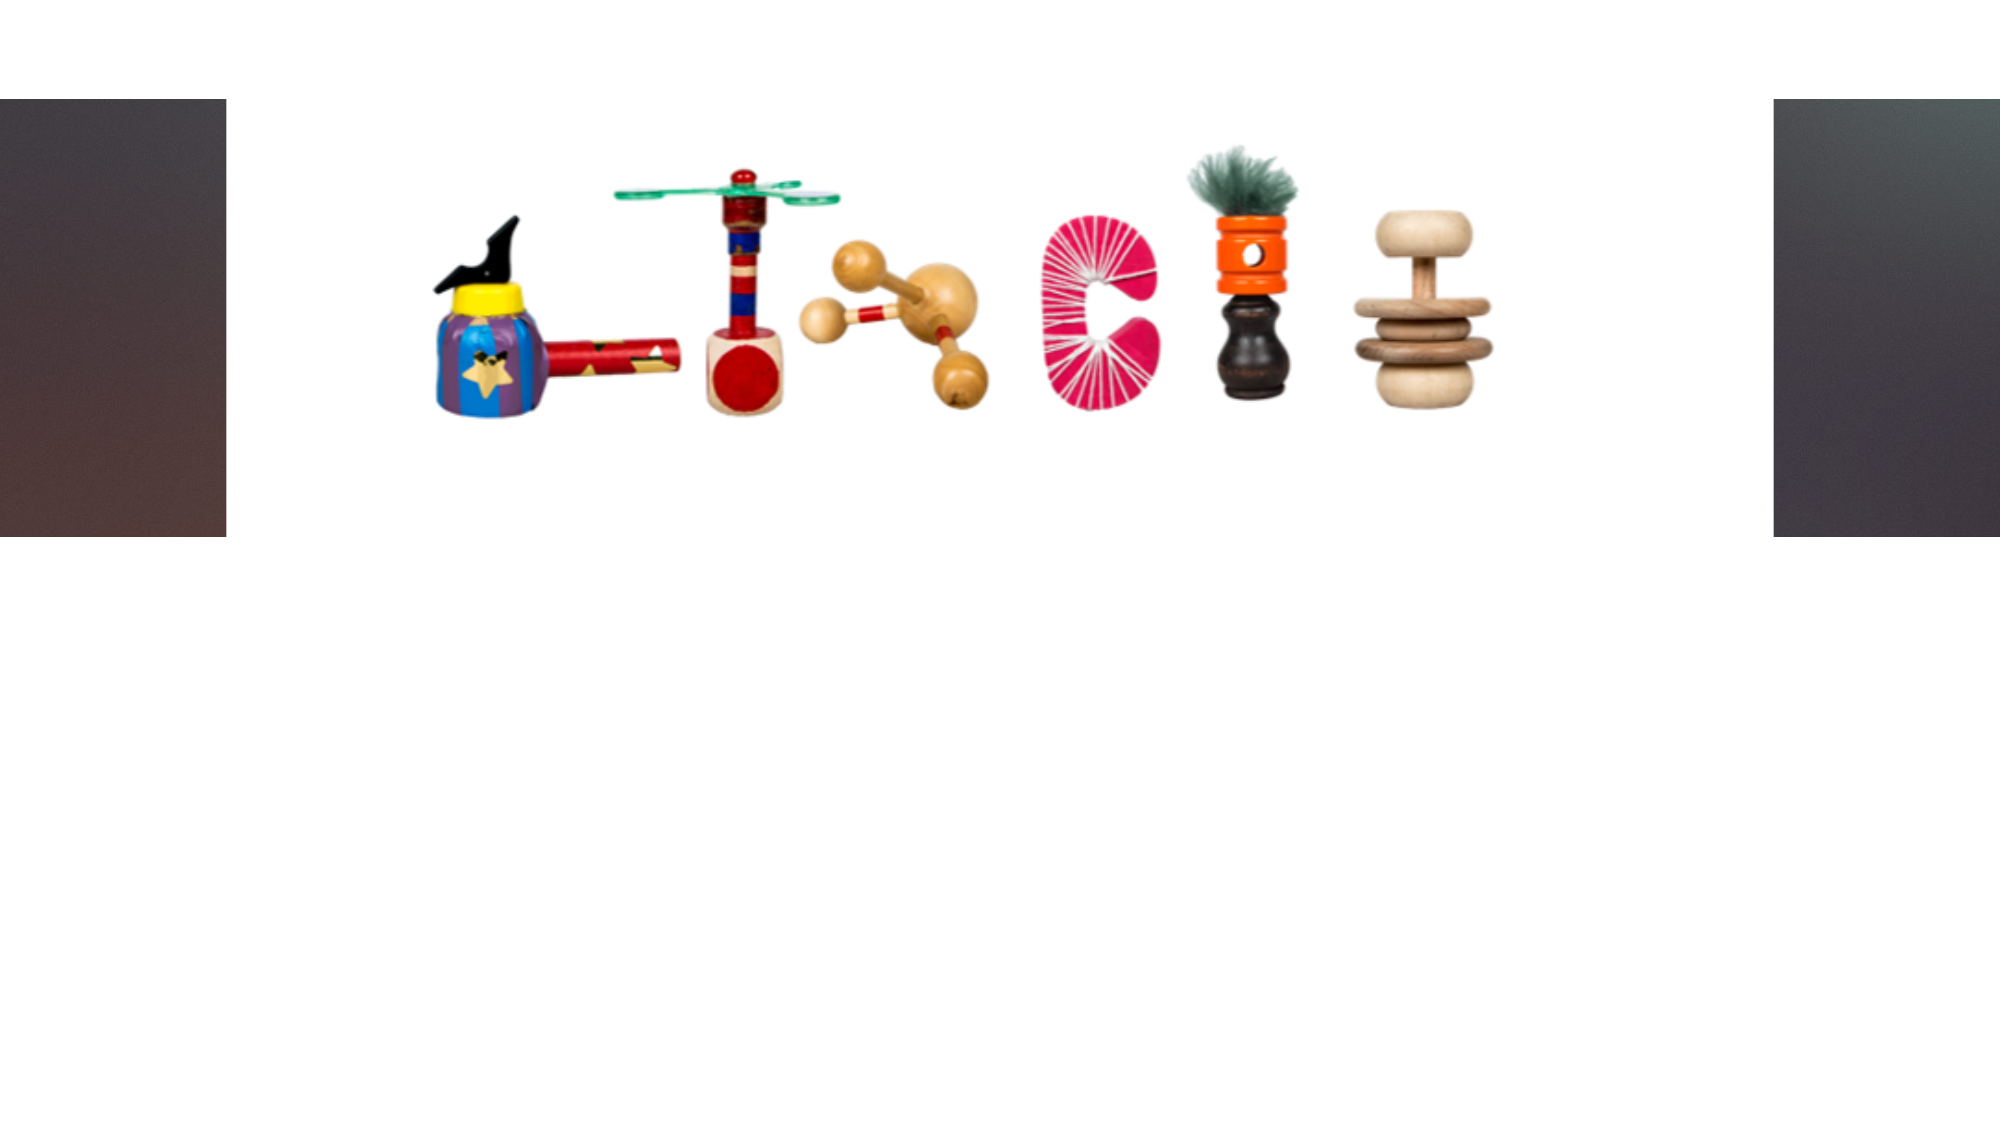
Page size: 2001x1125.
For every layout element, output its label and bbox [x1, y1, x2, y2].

picture [0, 99, 2000, 550]
